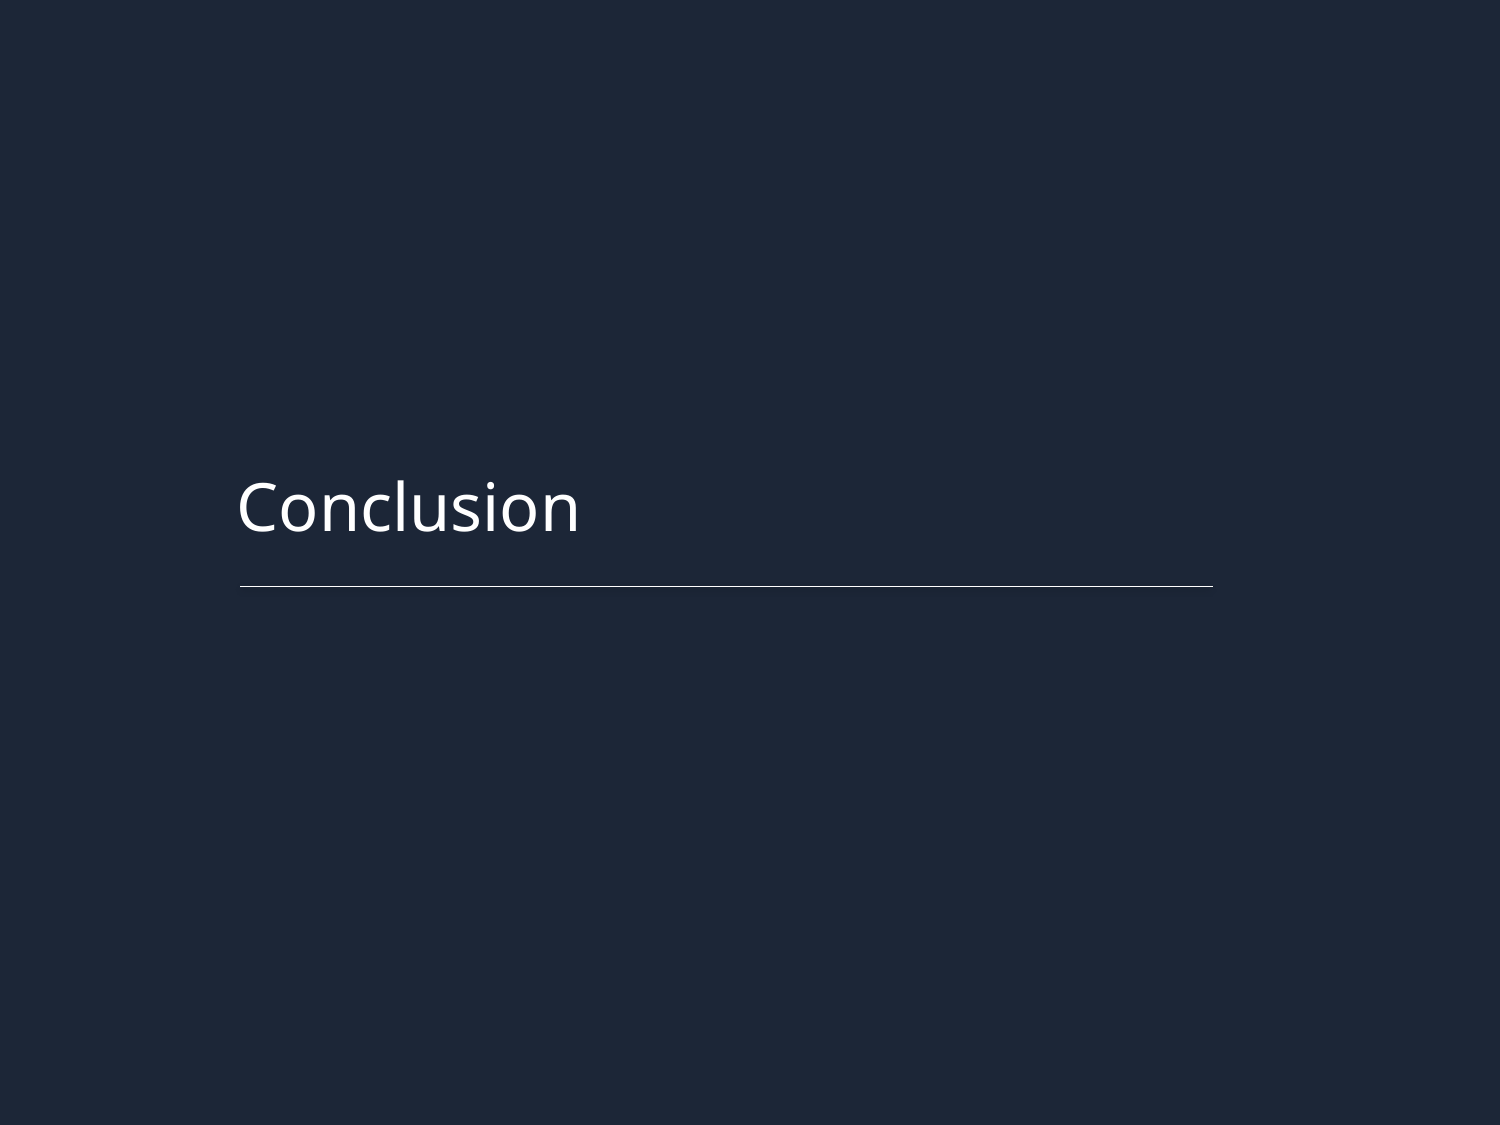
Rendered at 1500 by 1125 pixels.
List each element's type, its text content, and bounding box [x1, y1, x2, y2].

list Conclusion [221, 457, 1297, 631]
